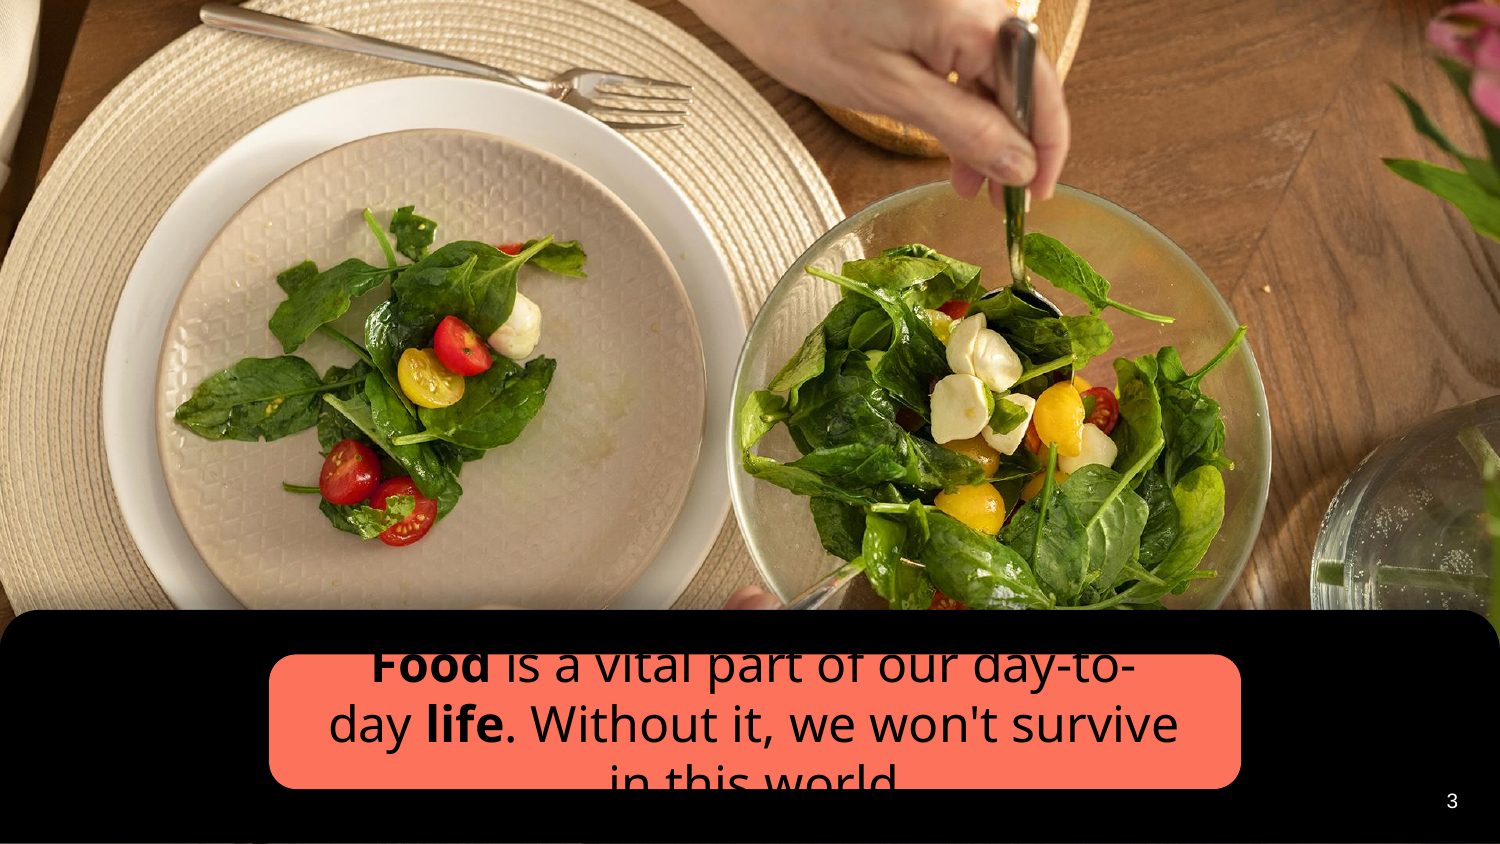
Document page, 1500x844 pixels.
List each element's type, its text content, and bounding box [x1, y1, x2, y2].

title Food is a vital part of our day-to-day life. Without it, we won't survive in this world [300, 676, 1208, 769]
picture [0, 0, 1500, 641]
text_box [269, 654, 1242, 790]
text_box 3 [1431, 780, 1474, 821]
